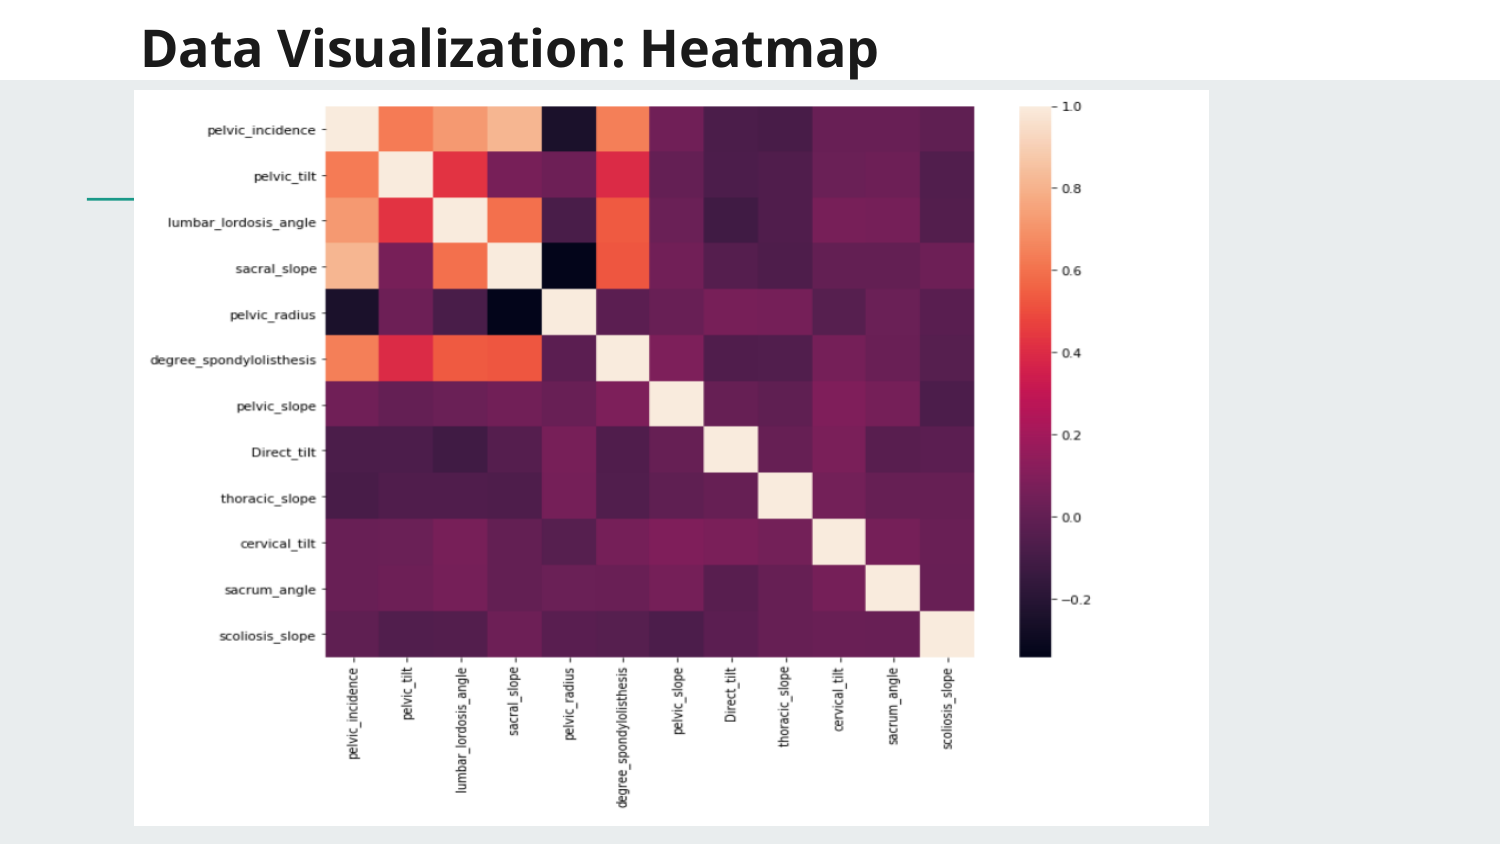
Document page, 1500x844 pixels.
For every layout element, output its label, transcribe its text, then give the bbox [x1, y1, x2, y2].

picture [134, 89, 1209, 826]
title Data Visualization: Heatmap [124, 0, 1443, 91]
